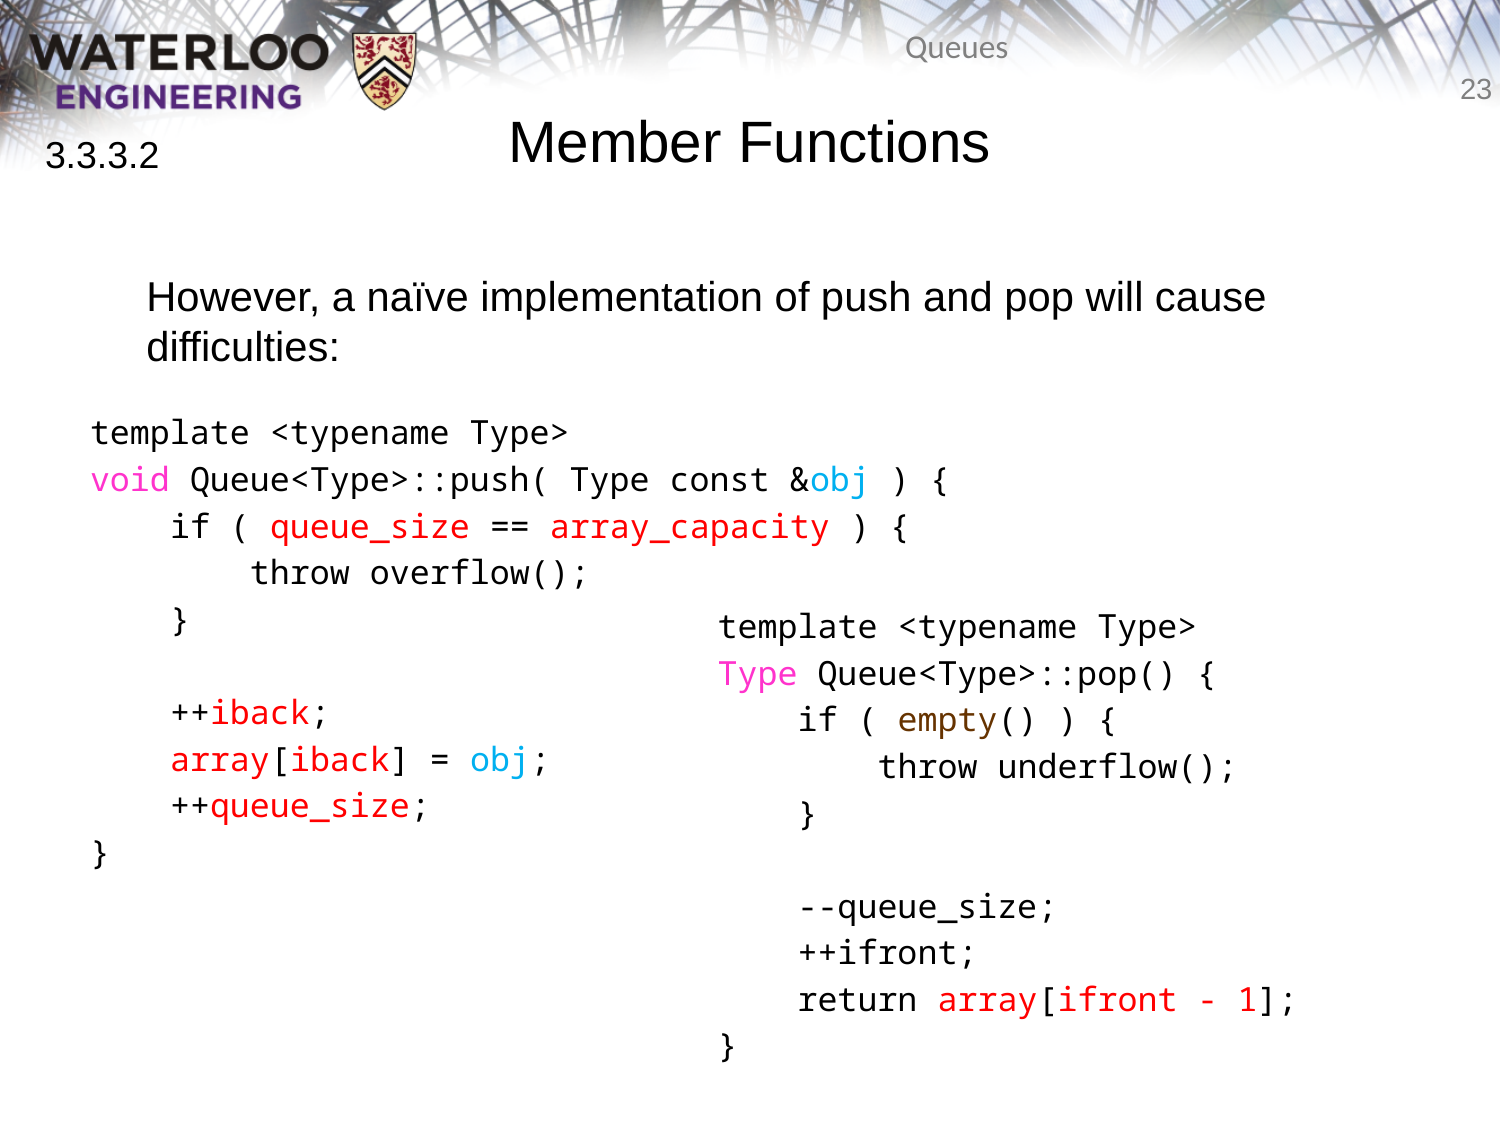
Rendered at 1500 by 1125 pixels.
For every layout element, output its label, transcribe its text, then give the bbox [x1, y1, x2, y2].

text_box template <typename Type> Type Queue<Type>::pop() { if ( empty() ) { throw underflow(); } --queue_size; ++ifront; return array[ifront - 1]; } [702, 597, 1445, 1024]
title Member Functions [74, 44, 1426, 233]
picture [0, 0, 1500, 1125]
text_box 3.3.3.2 [30, 124, 175, 184]
list However, a naïve implementation of push and pop will cause difficulties: template <typename Type> void Queue<Type>::push( Type const &obj ) { if ( queue_size == array_capacity ) { throw overflow(); } ++iback; array[iback] = obj; ++queue_size; } [74, 262, 1426, 1006]
